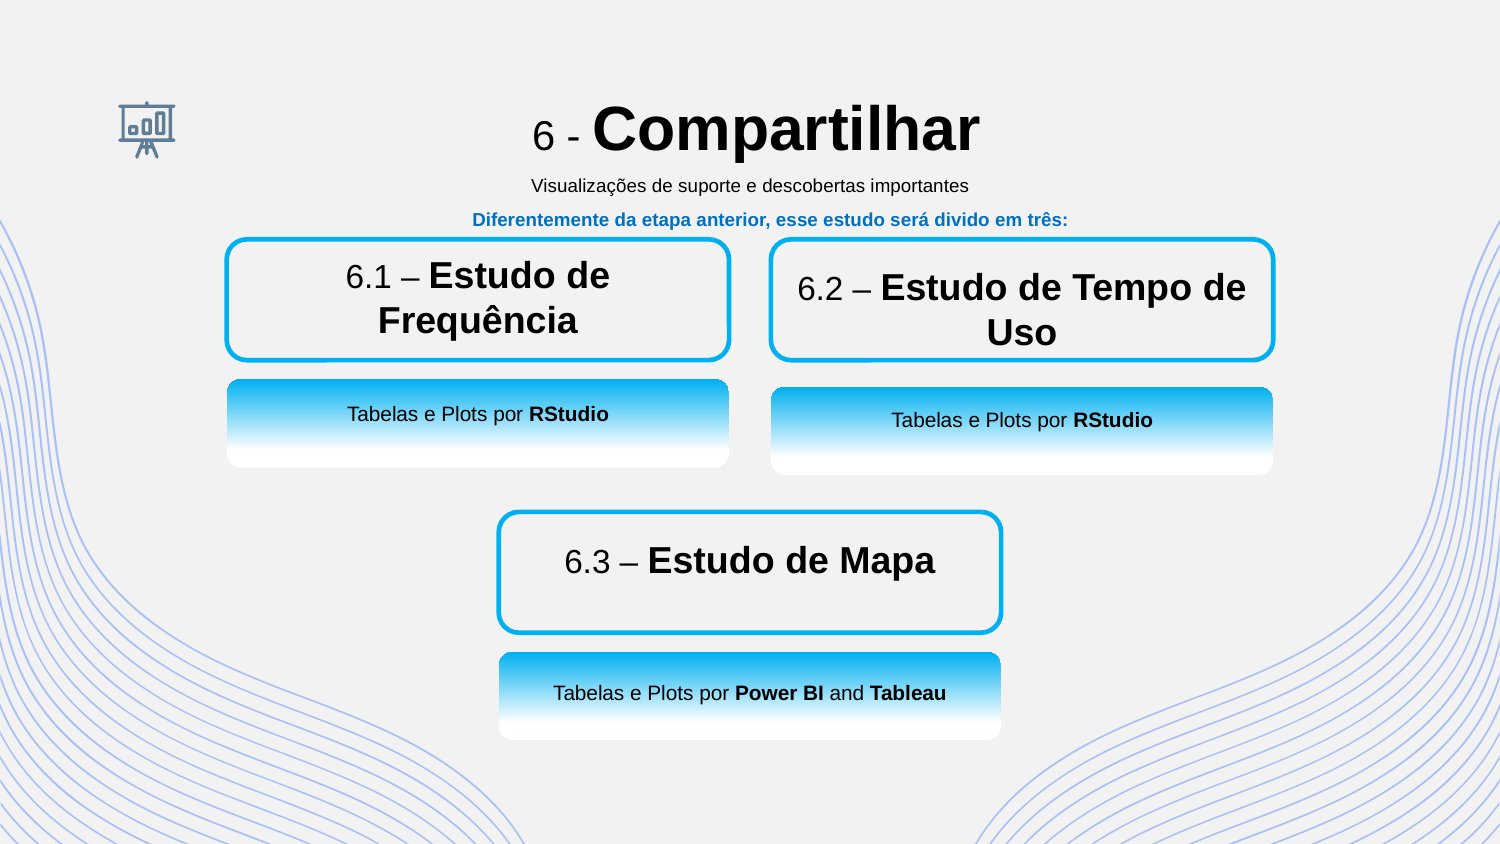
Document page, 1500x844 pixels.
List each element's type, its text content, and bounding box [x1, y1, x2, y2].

text_box Visualizações de suporte e descobertas importantes [118, 158, 1382, 196]
title 6.2 – Estudo de Tempo de Uso [770, 247, 1274, 350]
text_box Diferentemente da etapa anterior, esse estudo será divido em três: [138, 192, 1403, 230]
title 6.1 – Estudo de Frequência [226, 235, 730, 338]
subtitle Tabelas e Plots por RStudio [770, 391, 1274, 455]
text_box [117, 100, 176, 159]
title 6 - Compartilhar [264, 72, 1250, 158]
title 6.3 – Estudo de Mapa [498, 520, 1002, 623]
subtitle Tabelas e Plots por RStudio [226, 385, 730, 449]
subtitle Tabelas e Plots por Power BI and Tableau [498, 664, 1002, 728]
